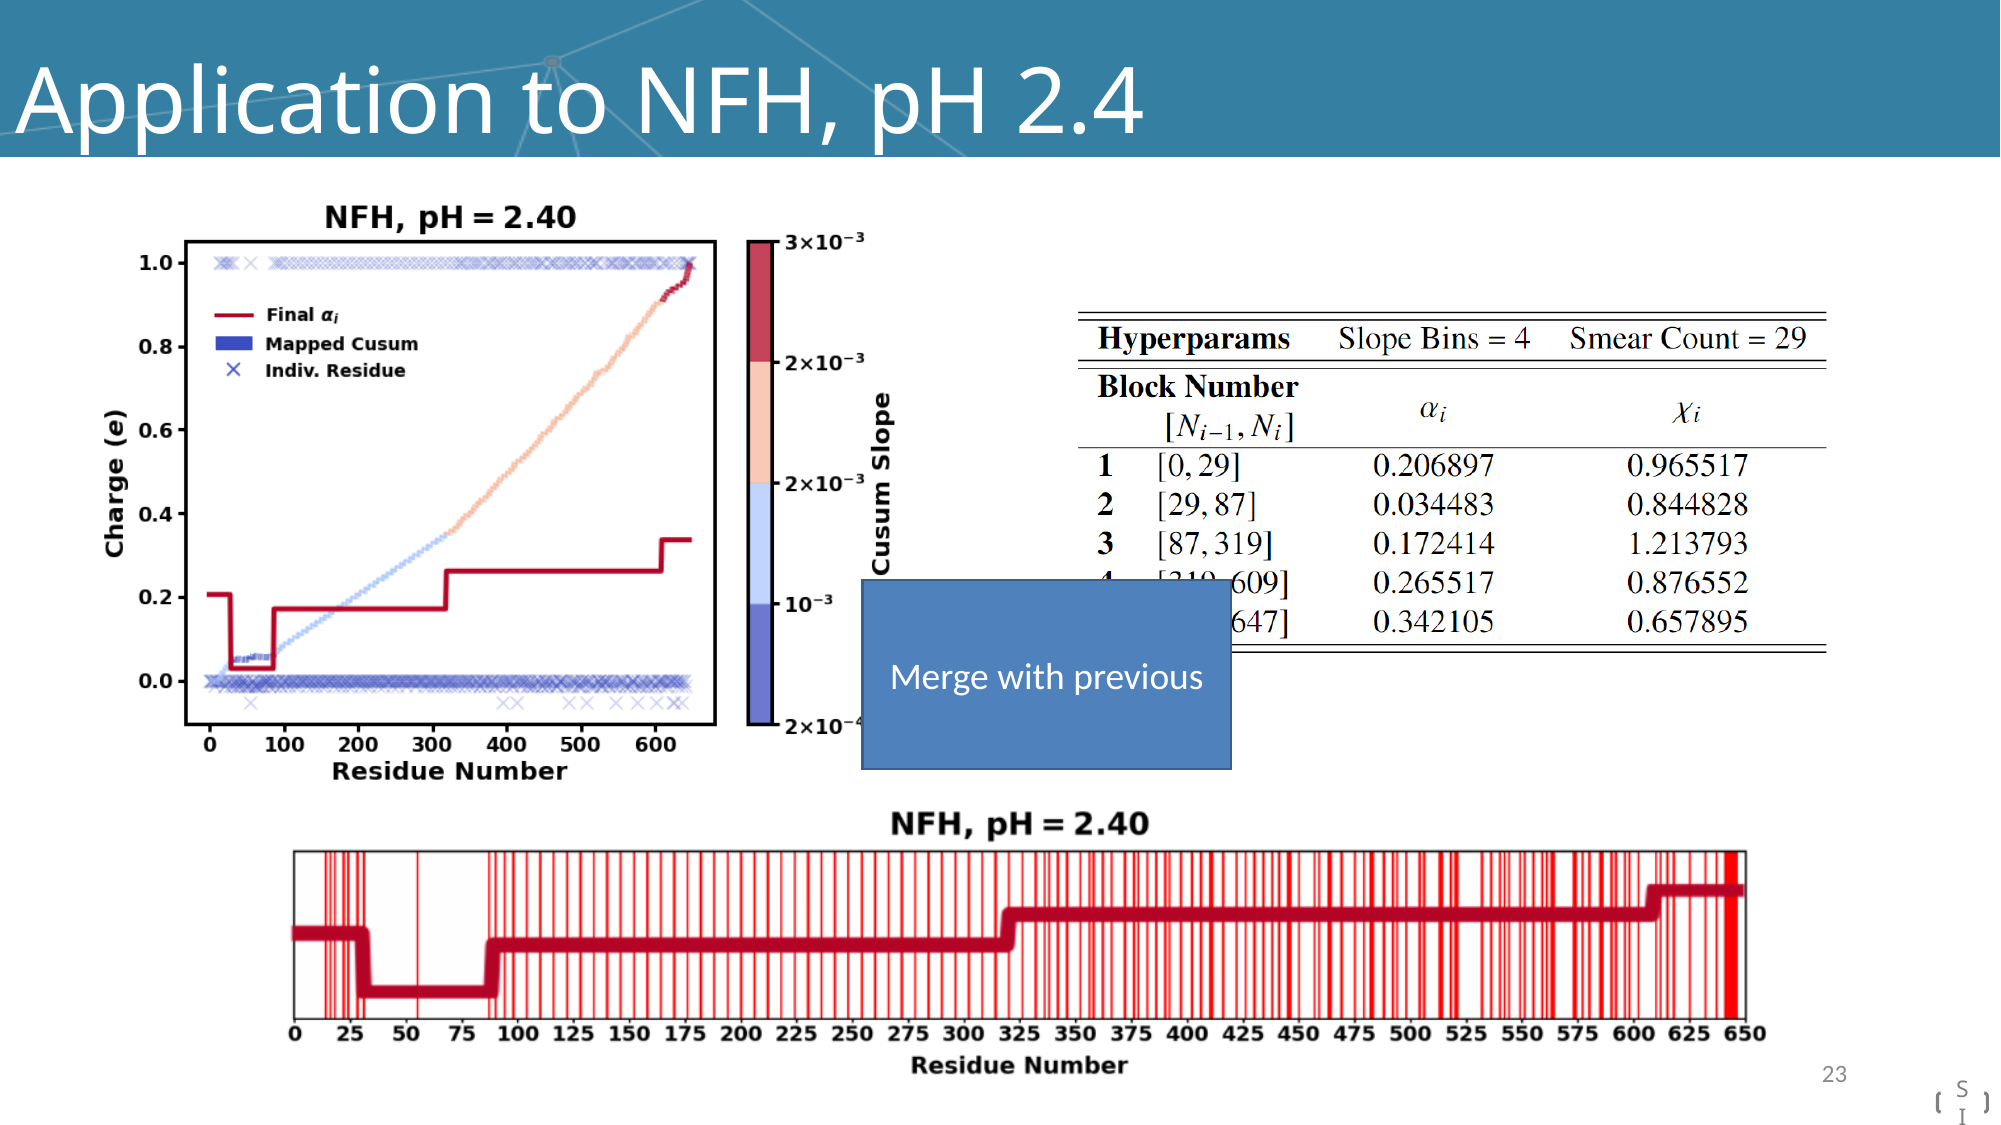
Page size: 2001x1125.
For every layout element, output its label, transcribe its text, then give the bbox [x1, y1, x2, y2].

slide_number 23 [1412, 1042, 1863, 1103]
picture [94, 194, 1775, 1098]
title Application to NFH, pH 2.4 [0, 22, 1725, 154]
picture [1058, 299, 1841, 665]
text_box Merge with previous [905, 579, 1232, 770]
